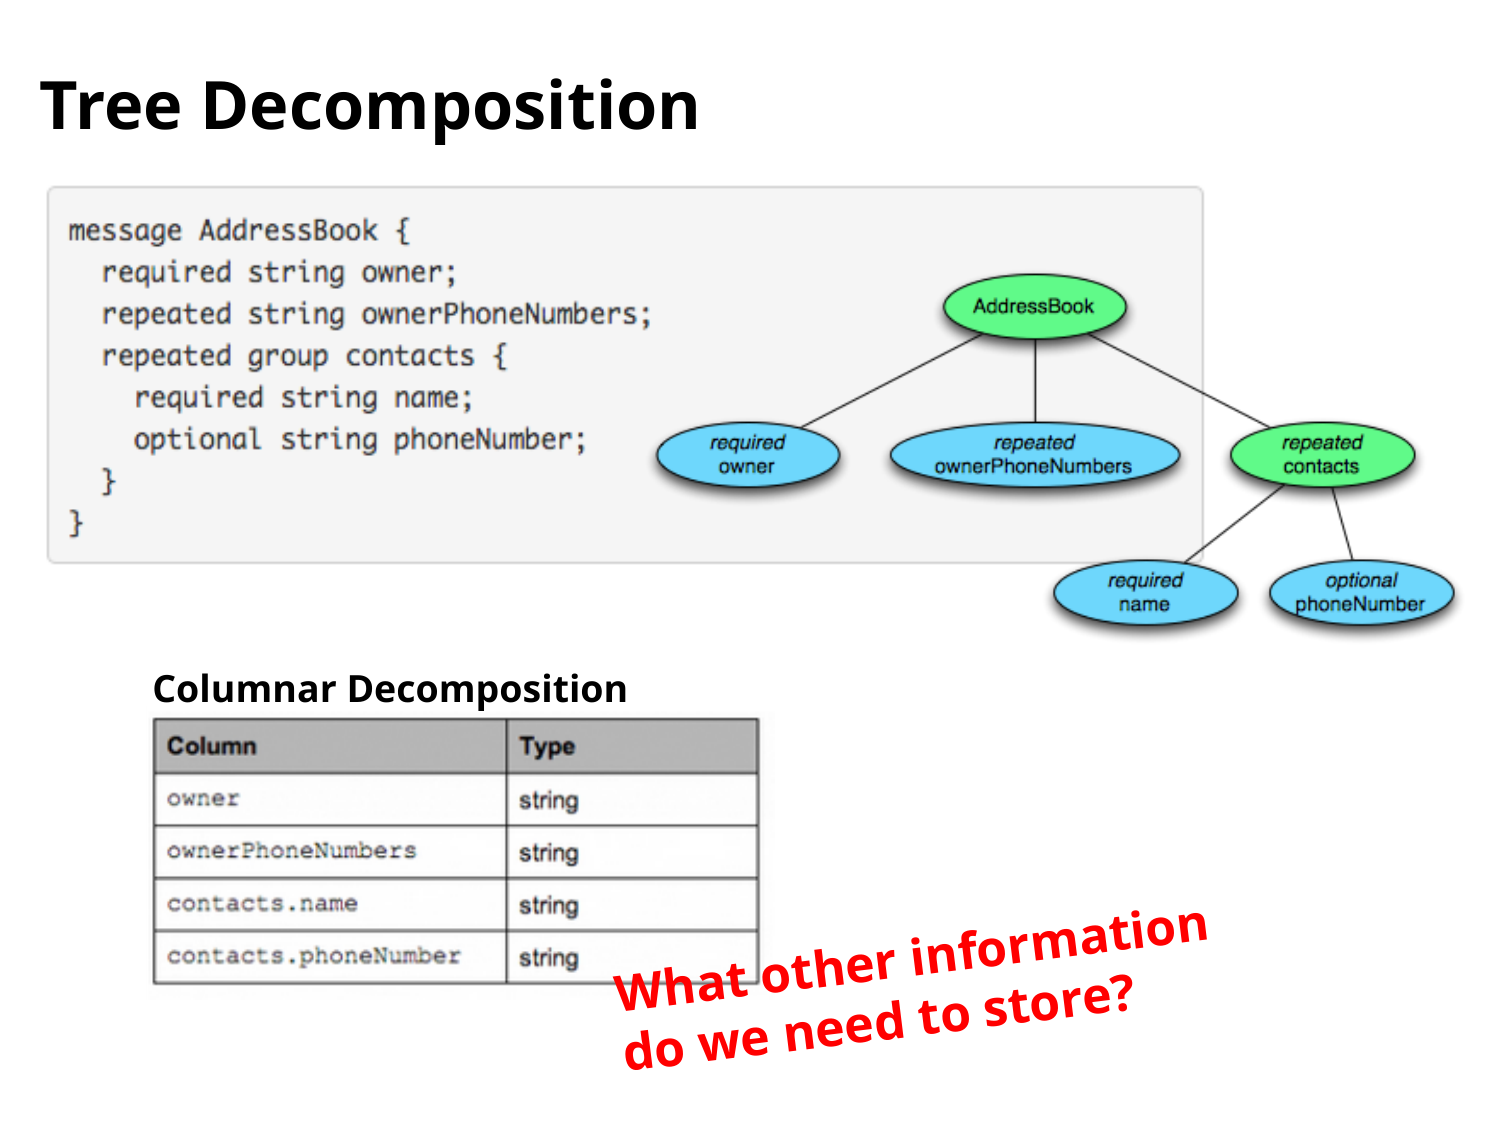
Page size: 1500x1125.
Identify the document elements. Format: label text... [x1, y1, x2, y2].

title Tree Decomposition [24, 18, 1451, 188]
picture [145, 705, 776, 1001]
text_box Columnar Decomposition [137, 658, 838, 718]
text_box What other information do we need to store? [602, 877, 1258, 1091]
picture [37, 174, 1473, 651]
